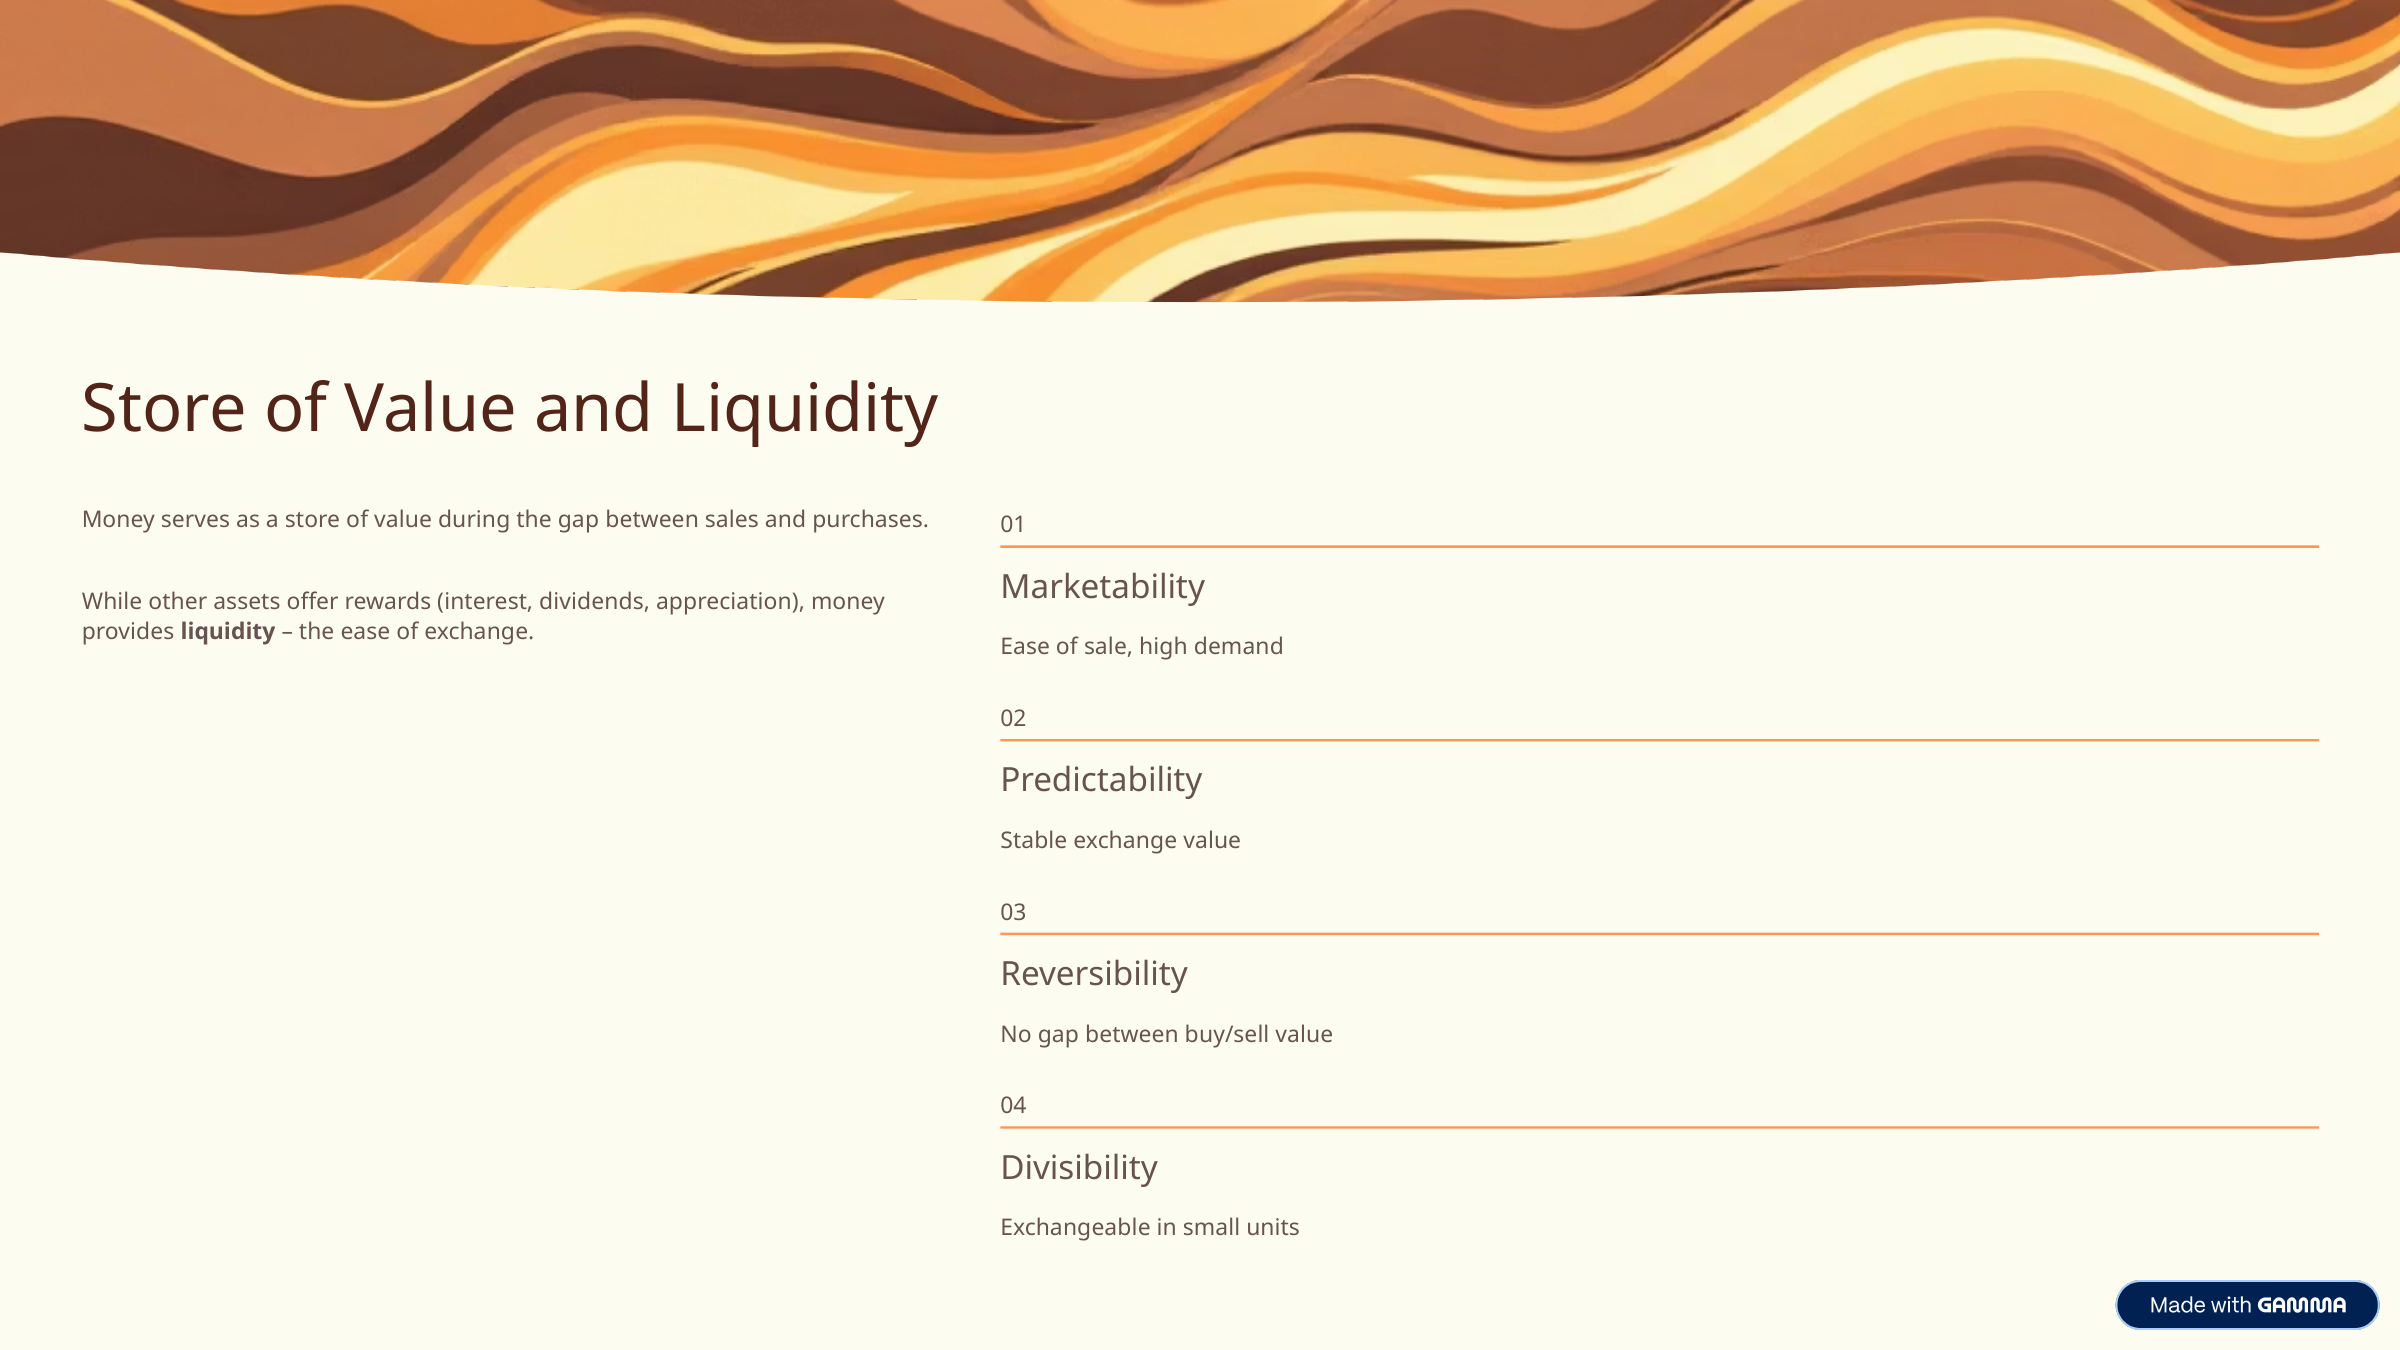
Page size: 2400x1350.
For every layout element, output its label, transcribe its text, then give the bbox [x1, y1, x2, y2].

text_box Store of Value and Liquidity [81, 358, 922, 446]
text_box 03 [1000, 894, 1024, 925]
text_box No gap between buy/sell value [1000, 1016, 2320, 1047]
text_box 02 [1000, 700, 1024, 732]
text_box Reversibility [1000, 949, 1337, 994]
text_box Ease of sale, high demand [1000, 629, 2320, 660]
text_box 01 [1000, 507, 1024, 538]
text_box Money serves as a store of value during the gap between sales and purchases. [81, 501, 942, 563]
text_box Marketability [1000, 562, 1337, 606]
text_box Divisibility [1000, 1143, 1337, 1187]
text_box While other assets offer rewards (interest, dividends, appreciation), money provides liquidity – the ease of exchange. [81, 583, 942, 645]
text_box Predictability [1000, 755, 1337, 800]
text_box Stable exchange value [1000, 822, 2320, 854]
picture [2106, 1271, 2389, 1339]
text_box [1000, 932, 2320, 936]
picture [0, 0, 2400, 308]
text_box Exchangeable in small units [1000, 1210, 2320, 1241]
text_box 04 [1000, 1087, 1024, 1119]
